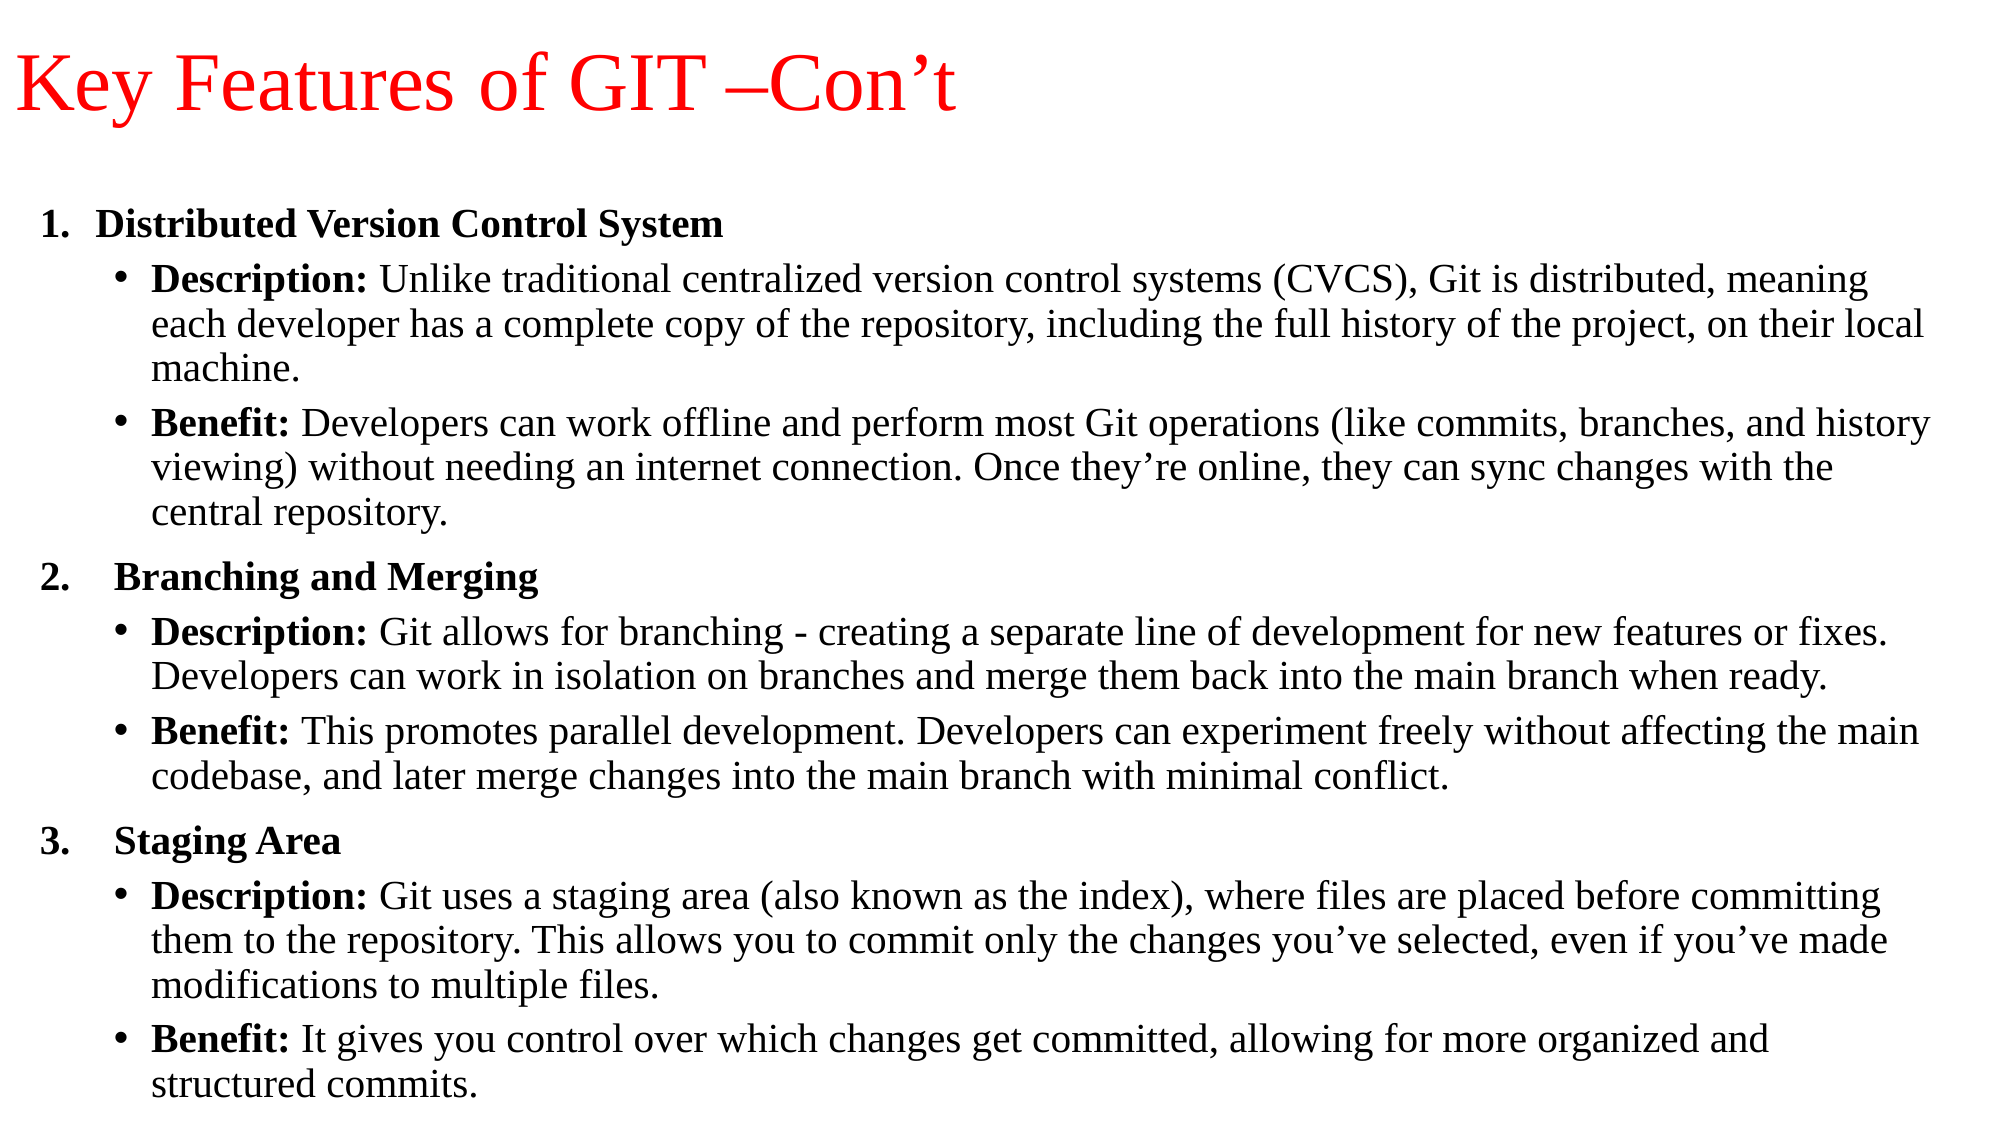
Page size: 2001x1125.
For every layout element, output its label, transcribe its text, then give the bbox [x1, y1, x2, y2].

list Distributed Version Control System Description: Unlike traditional centralized version control systems (CVCS), Git is distributed, meaning each developer has a complete copy of the repository, including the full history of the project, on their local machine. Benefit: Developers can work offline and perform most Git operations (like commits, branches, and history viewing) without needing an internet connection. Once they’re online, they can sync changes with the central repository. Branching and Merging Description: Git allows for branching - creating a separate line of development for new features or fixes. Developers can work in isolation on branches and merge them back into the main branch when ready. Benefit: This promotes parallel development. Developers can experiment freely without affecting the main codebase, and later merge changes into the main branch with minimal conflict. Staging Area Description: Git uses a staging area (also known as the index), where files are placed before committing them to the repository. This allows you to commit only the changes you’ve selected, even if you’ve made modifications to multiple files. Benefit: It gives you control over which changes get committed, allowing for more organized and structured commits. [24, 194, 1955, 1115]
title Key Features of GIT –Con’t [0, 0, 1725, 167]
